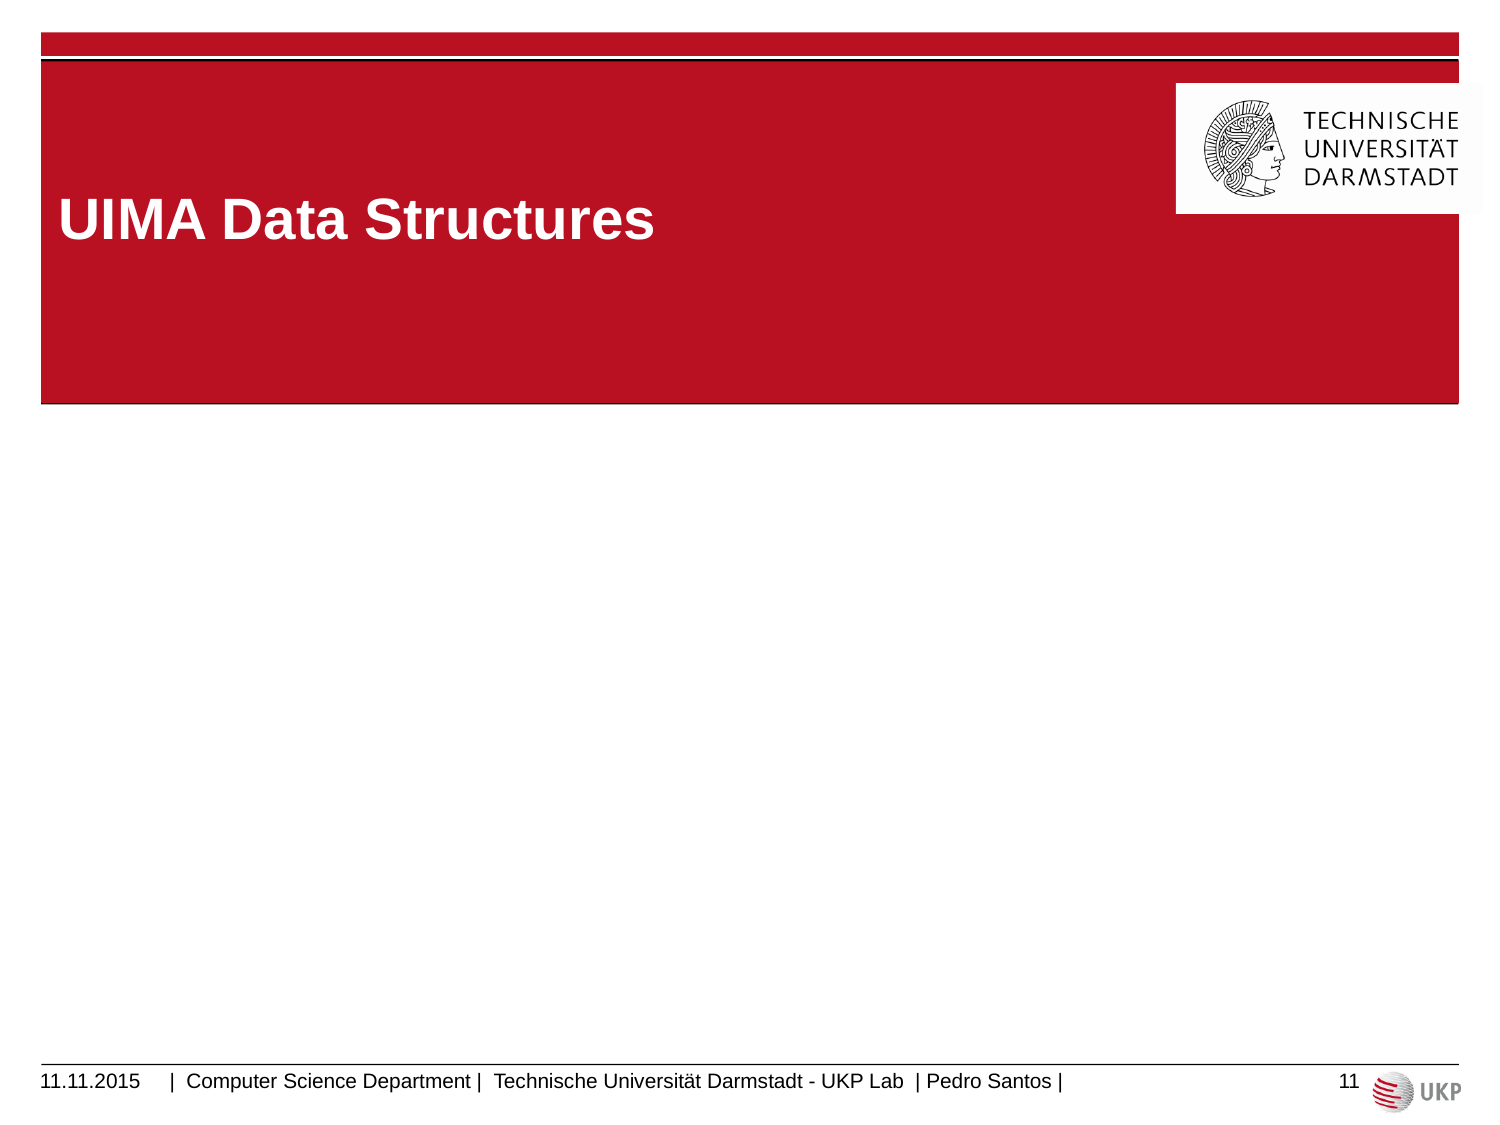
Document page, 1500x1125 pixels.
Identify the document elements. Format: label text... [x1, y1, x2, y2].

slide_number 11 [1025, 1050, 1375, 1110]
picture [1372, 1071, 1461, 1113]
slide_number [24, 1050, 200, 1110]
footer | Computer Science Department | Technische Universität Darmstadt - UKP Lab | Pedro Santos | [200, 1067, 1025, 1106]
picture [1175, 83, 1483, 214]
title UIMA Data Structures [58, 181, 1164, 277]
